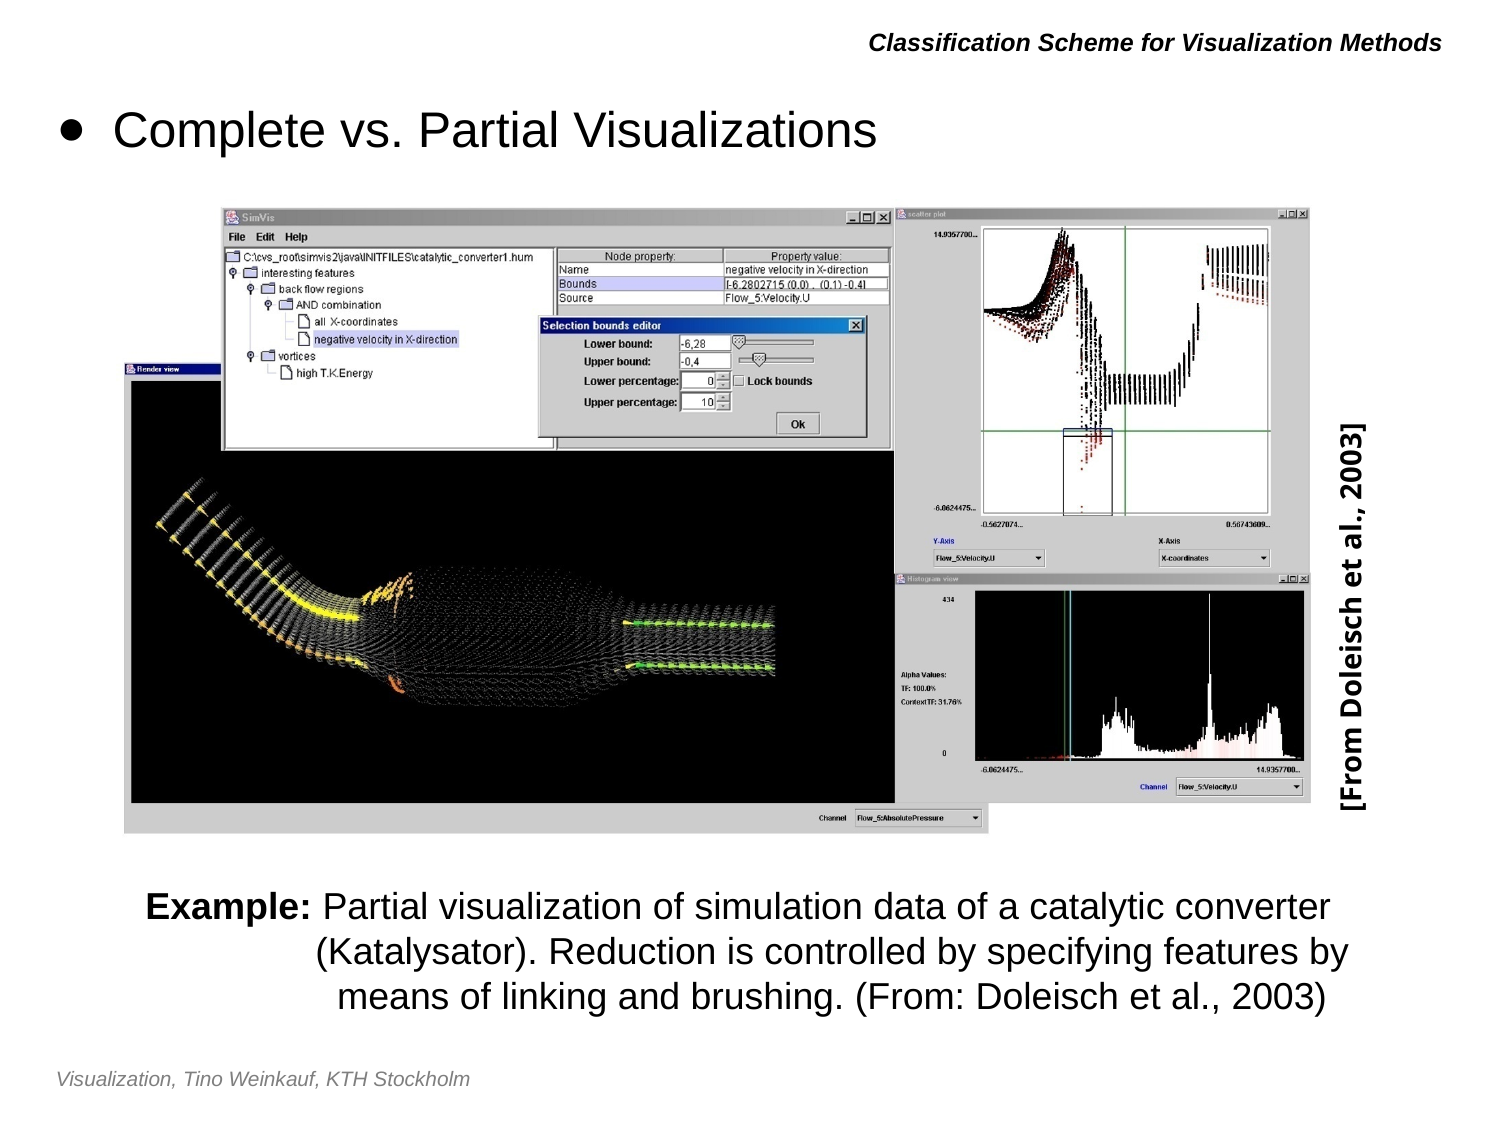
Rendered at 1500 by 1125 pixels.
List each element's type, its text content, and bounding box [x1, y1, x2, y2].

title Classification Scheme for Visualization Methods [237, 18, 1460, 67]
picture [116, 199, 1317, 839]
text_box Example: Partial visualization of simulation data of a catalytic converter (Katalysator). Reduction is controlled by specifying features by means of linking and brushing. (From: Doleisch et al., 2003) [37, 874, 1450, 1025]
list Complete vs. Partial Visualizations [40, 89, 1460, 1036]
text_box [From Doleisch et al., 2003] [1324, 408, 1375, 827]
